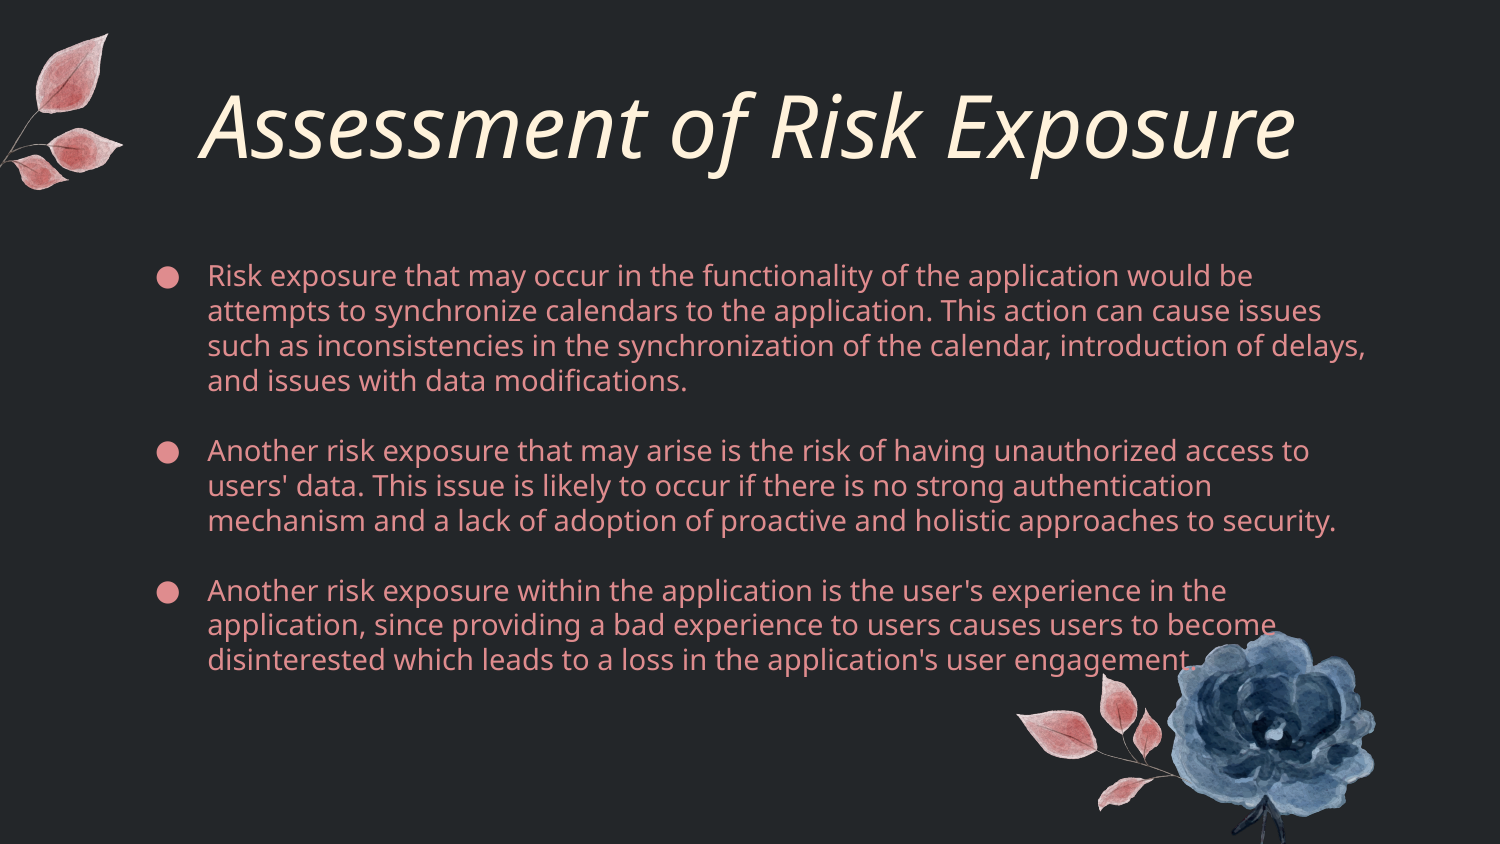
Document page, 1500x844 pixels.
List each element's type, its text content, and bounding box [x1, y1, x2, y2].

title Assessment of Risk Exposure [117, 55, 1383, 169]
list Risk exposure that may occur in the functionality of the application would be attempts to synchronize calendars to the application. This action can cause issues such as inconsistencies in the synchronization of the calendar, introduction of delays, and issues with data modifications. Another risk exposure that may arise is the risk of having unauthorized access to users' data. This issue is likely to occur if there is no strong authentication mechanism and a lack of adoption of proactive and holistic approaches to security. Another risk exposure within the application is the user's experience in the application, since providing a bad experience to users causes users to become disinterested which leads to a loss in the application's user engagement. [117, 257, 1383, 656]
picture [0, 1, 153, 243]
picture [1017, 656, 1428, 844]
